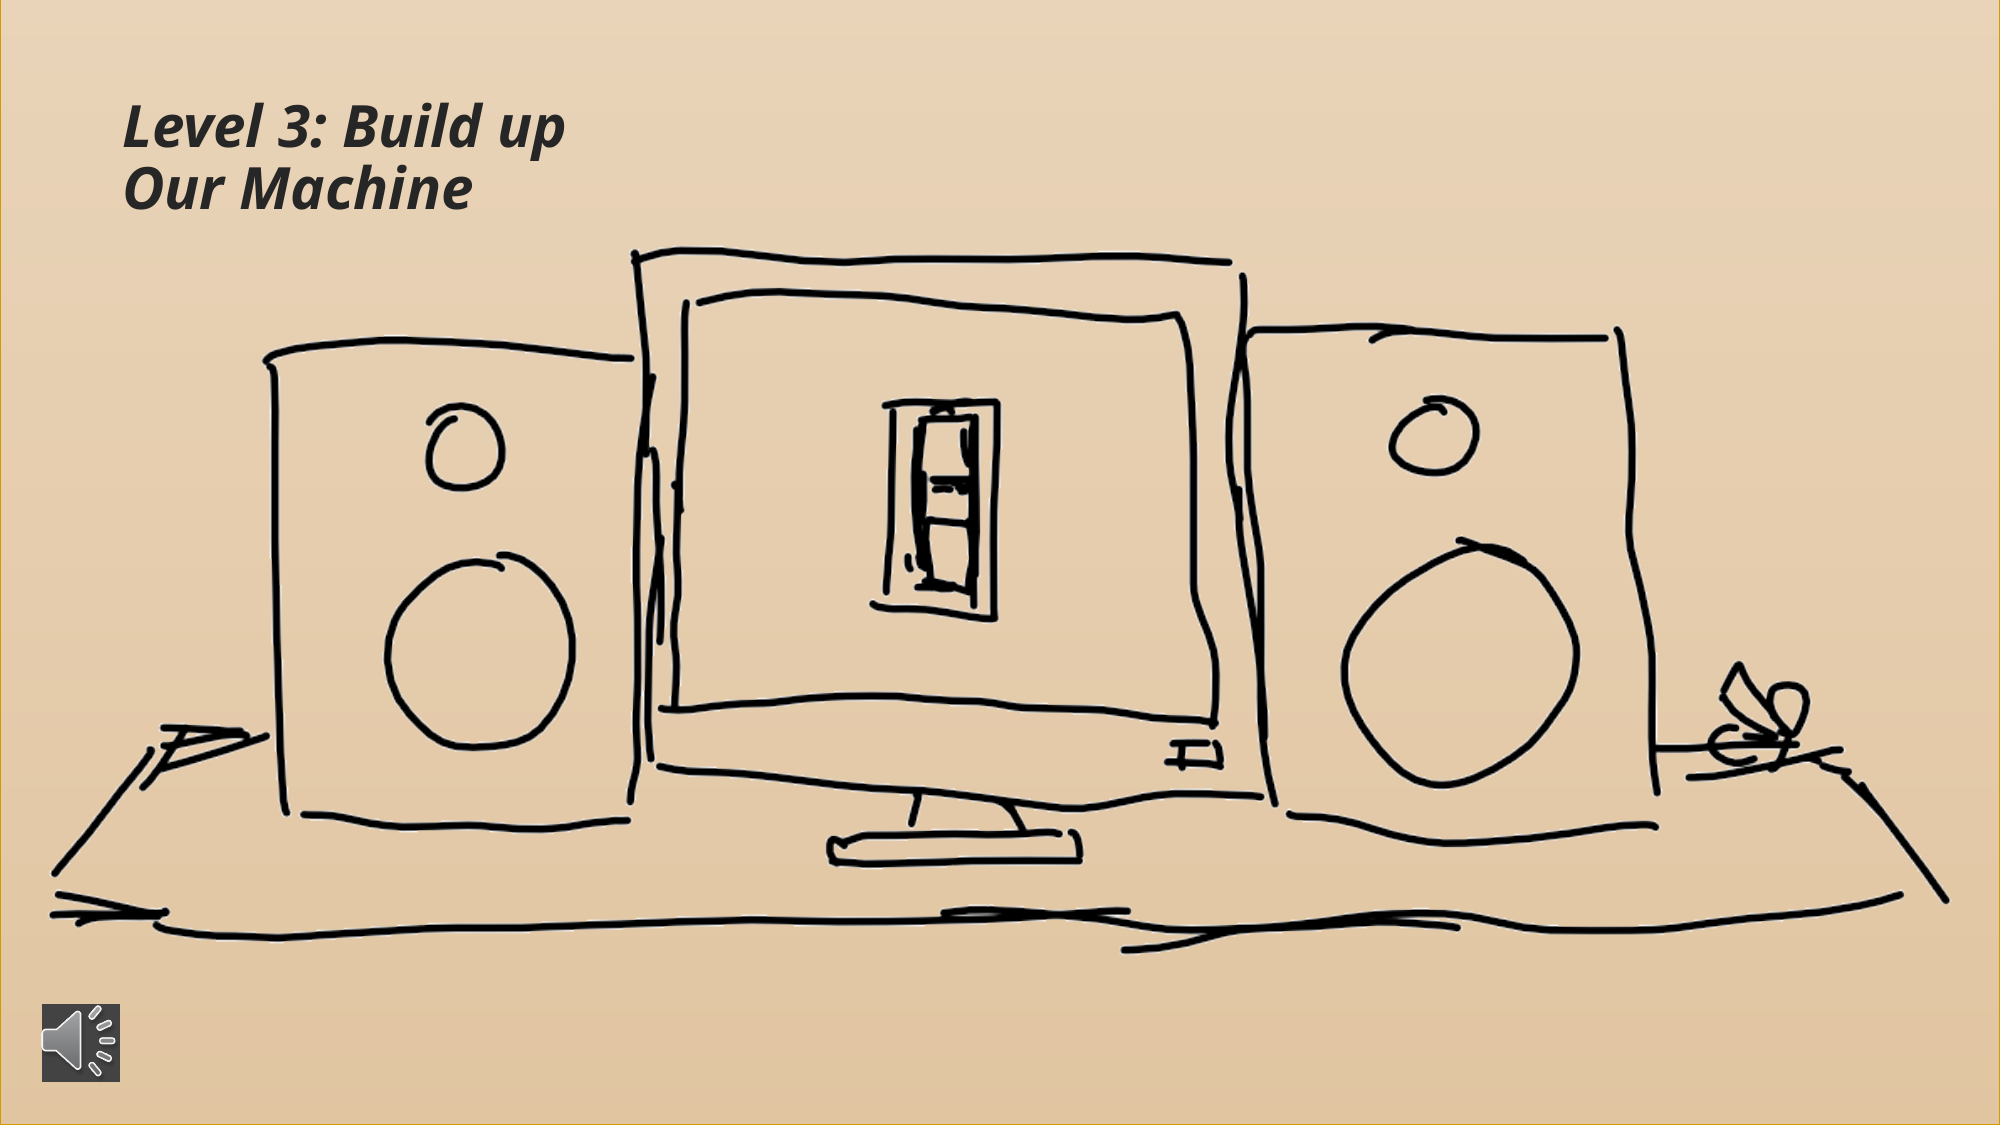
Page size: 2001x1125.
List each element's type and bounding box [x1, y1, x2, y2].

text_box [0, 0, 2000, 1125]
picture [40, 236, 1960, 962]
text_box [40, 46, 609, 232]
picture [40, 1003, 121, 1083]
